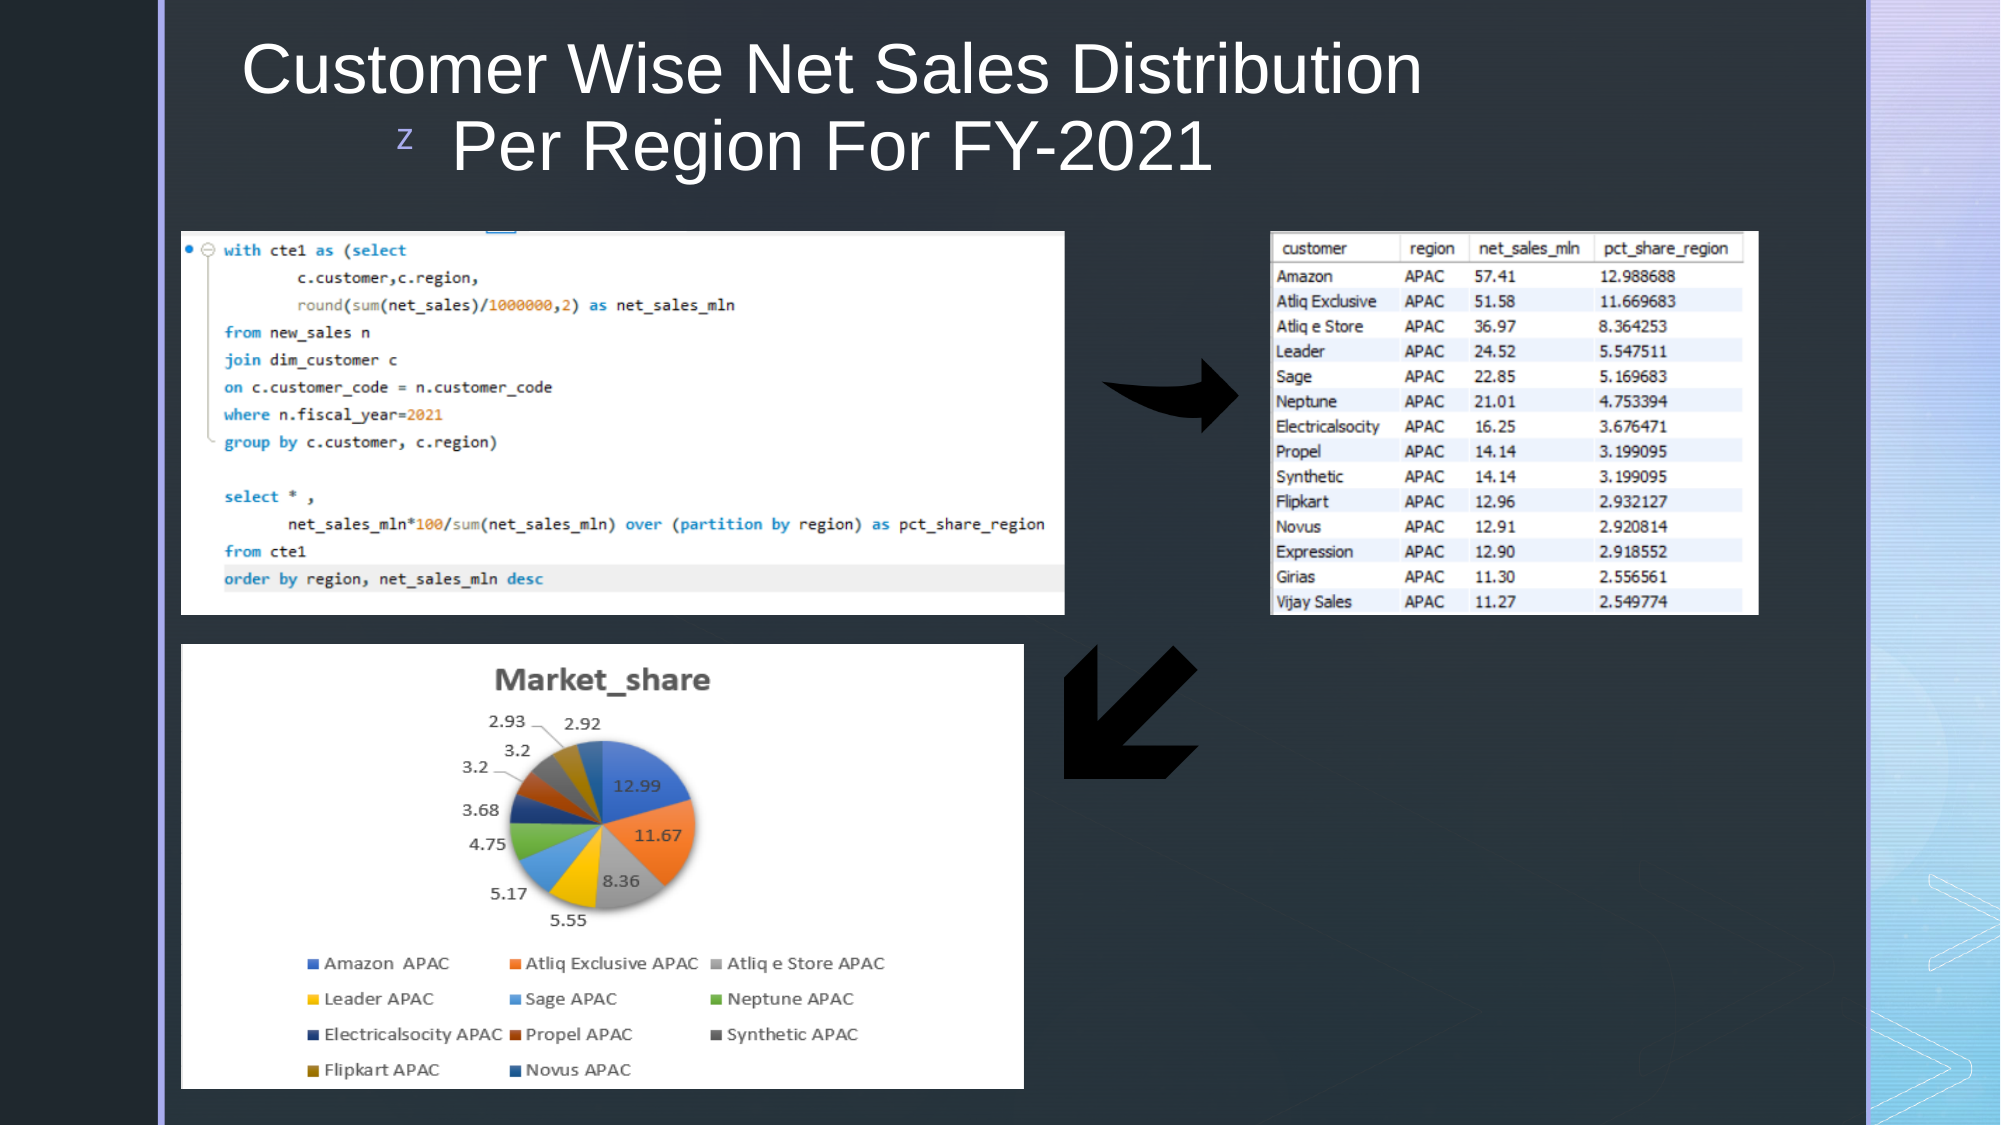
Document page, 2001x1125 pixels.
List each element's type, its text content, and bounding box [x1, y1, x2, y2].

picture [180, 644, 1025, 1089]
picture [1270, 231, 1759, 615]
title Customer Wise Net Sales Distribution Per Region For FY-2021 [181, 24, 1487, 202]
picture [1871, 0, 2001, 1125]
picture [1094, 319, 1246, 471]
picture [1064, 644, 1200, 779]
picture [180, 231, 1065, 615]
